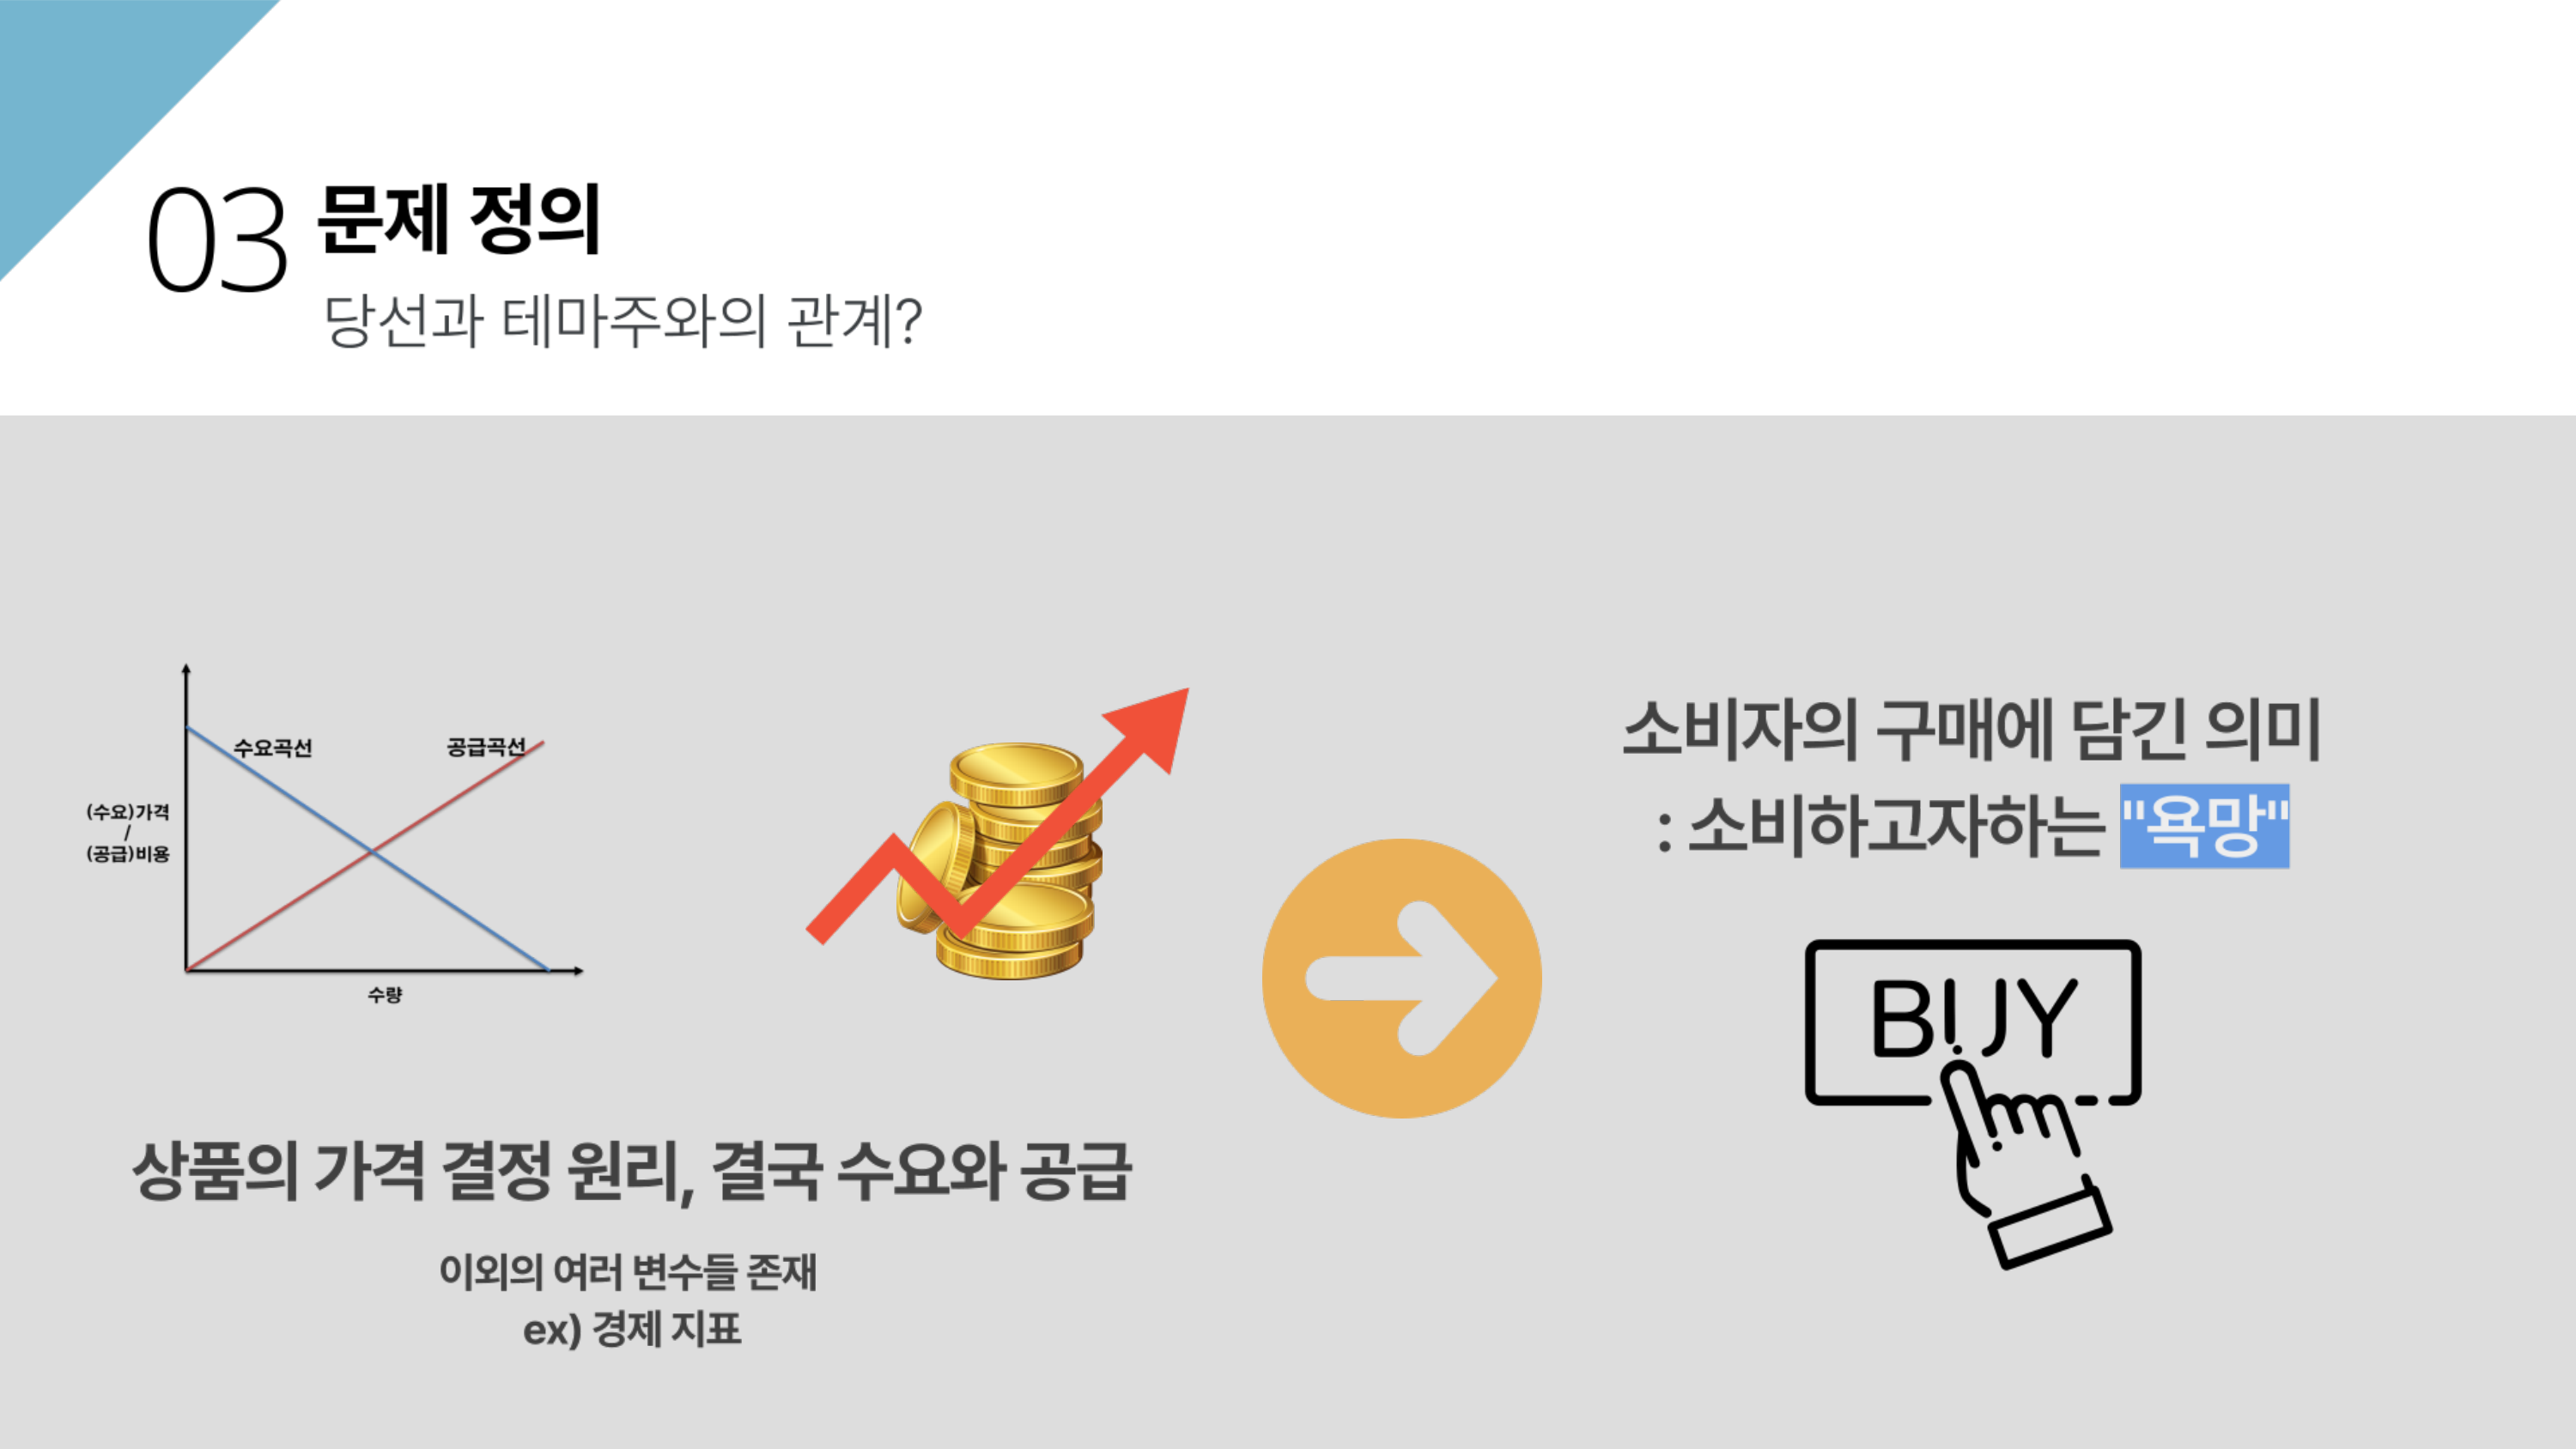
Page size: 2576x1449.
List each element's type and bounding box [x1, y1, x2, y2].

text_box [0, 415, 2576, 1449]
text_box [75, 652, 1191, 1016]
text_box [0, 0, 282, 282]
picture [119, 116, 951, 379]
text_box [1745, 876, 2202, 1334]
picture [1342, 670, 2353, 892]
text_box [1262, 838, 1543, 1119]
text_box [46, 1125, 1219, 1361]
